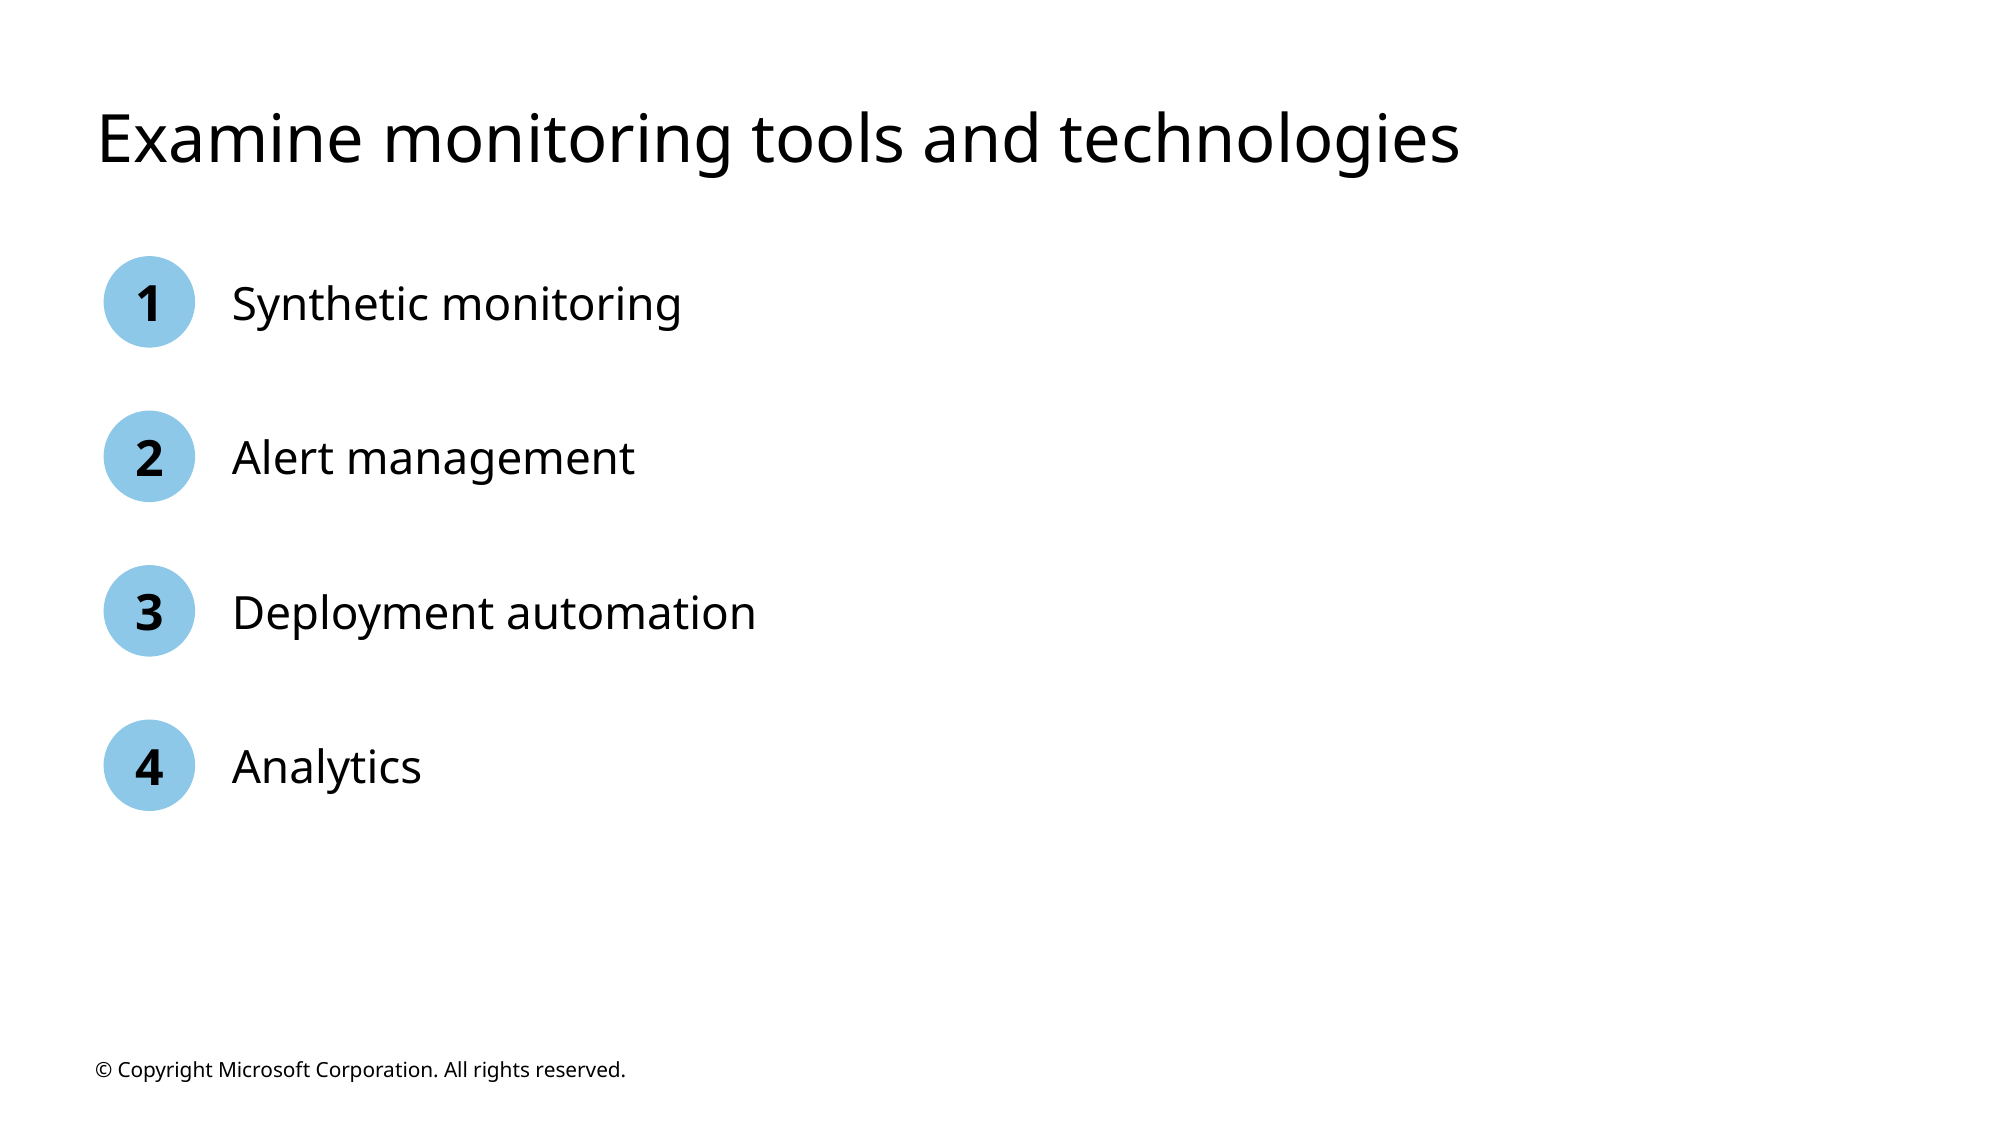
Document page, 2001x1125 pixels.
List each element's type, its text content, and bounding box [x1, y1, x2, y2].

text_box Alert management [216, 421, 1903, 492]
text_box 2 [102, 409, 197, 503]
text_box 3 [102, 564, 197, 658]
title Examine monitoring tools and technologies [96, 96, 1903, 177]
text_box Deployment automation [216, 575, 1903, 646]
text_box Synthetic monitoring [216, 266, 1903, 337]
text_box Analytics [216, 730, 1903, 801]
text_box 4 [102, 718, 197, 812]
text_box 1 [102, 255, 197, 349]
